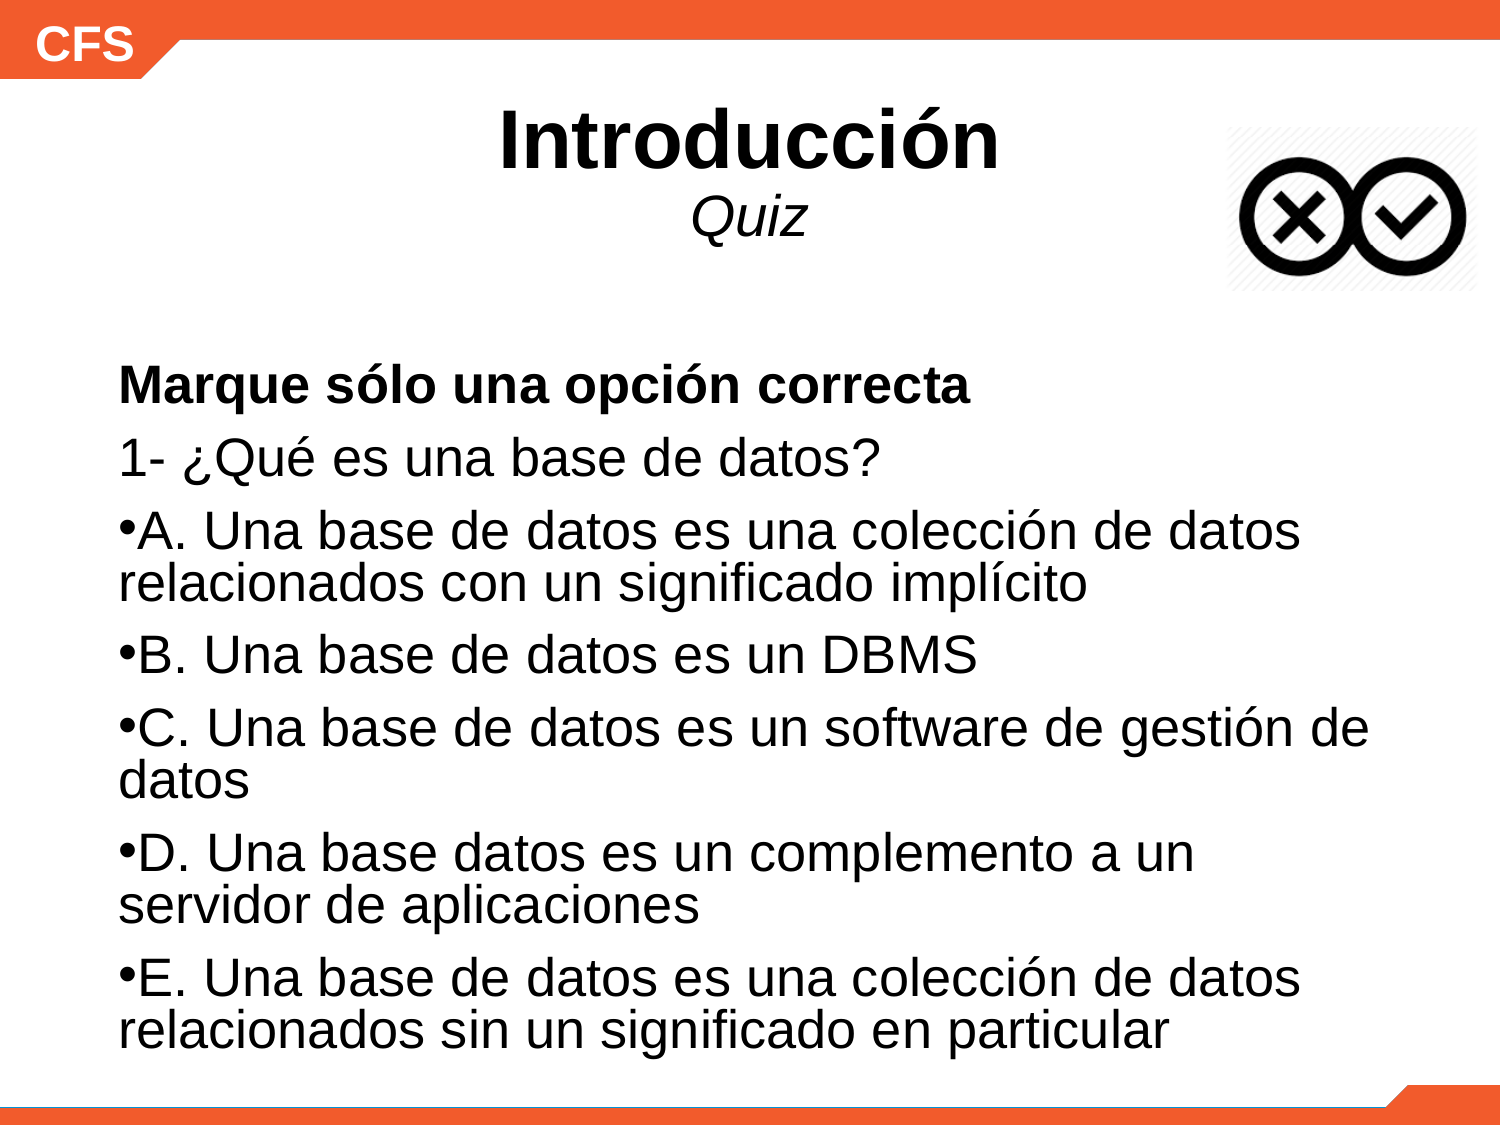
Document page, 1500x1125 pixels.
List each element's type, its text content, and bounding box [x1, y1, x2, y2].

picture [1218, 126, 1485, 291]
text_box Introducción Quiz [103, 72, 1397, 273]
text_box Marque sólo una opción correcta 1- ¿Qué es una base de datos? A. Una base de datos es una colección de datos relacionados con un significado implícito B. Una base de datos es un DBMS C. Una base de datos es un software de gestión de datos D. Una base datos es un complemento a un servidor de aplicaciones E. Una base de datos es una colección de datos relacionados sin un significado en particular [103, 354, 1397, 1069]
